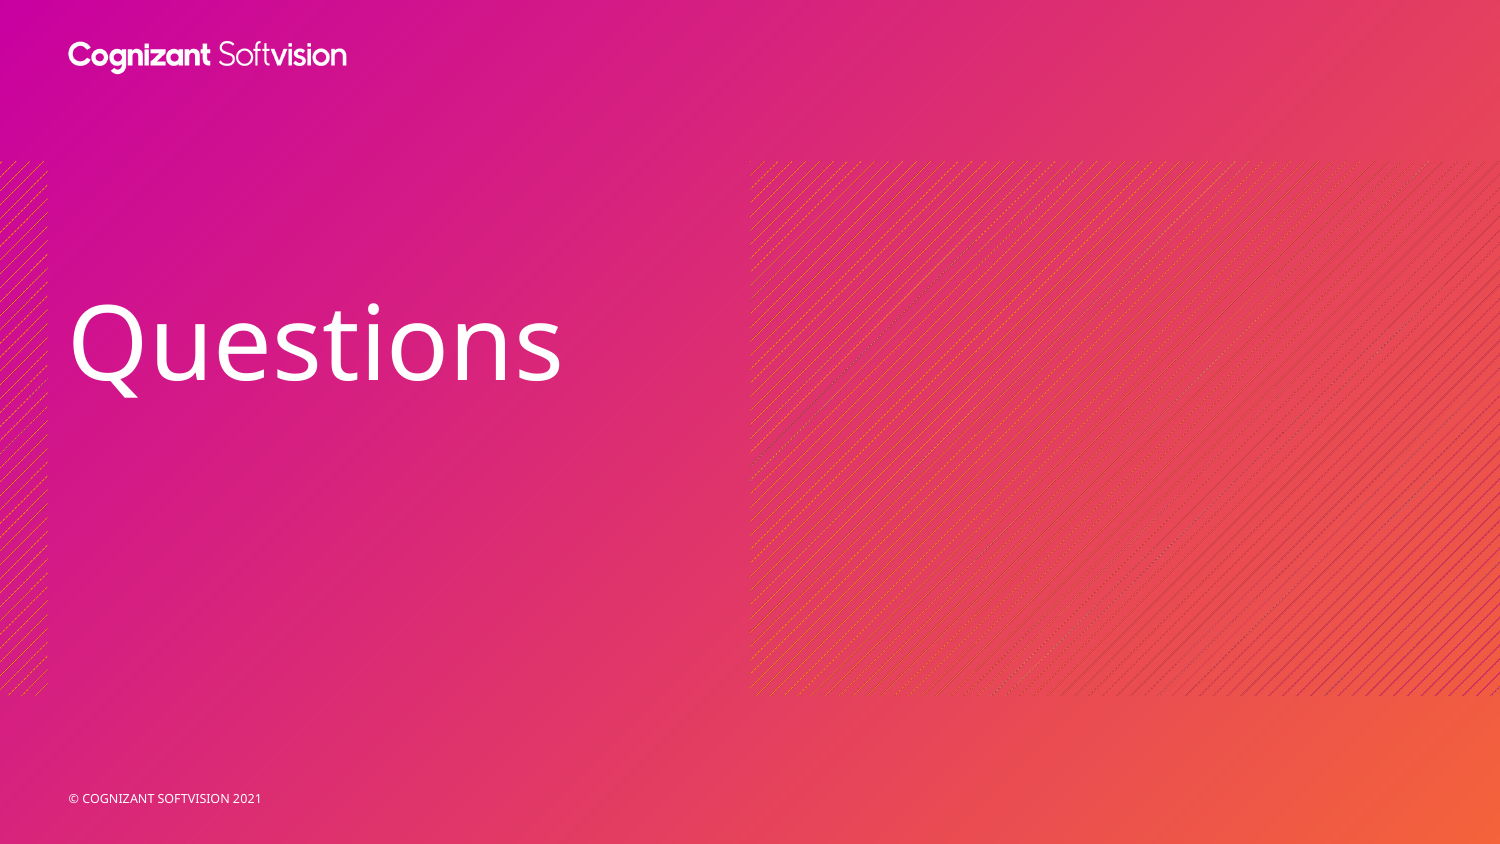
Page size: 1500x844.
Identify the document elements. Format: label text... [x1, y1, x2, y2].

title Questions [67, 301, 750, 393]
picture [750, 161, 1500, 696]
picture [52, 24, 362, 90]
picture [0, 161, 48, 696]
